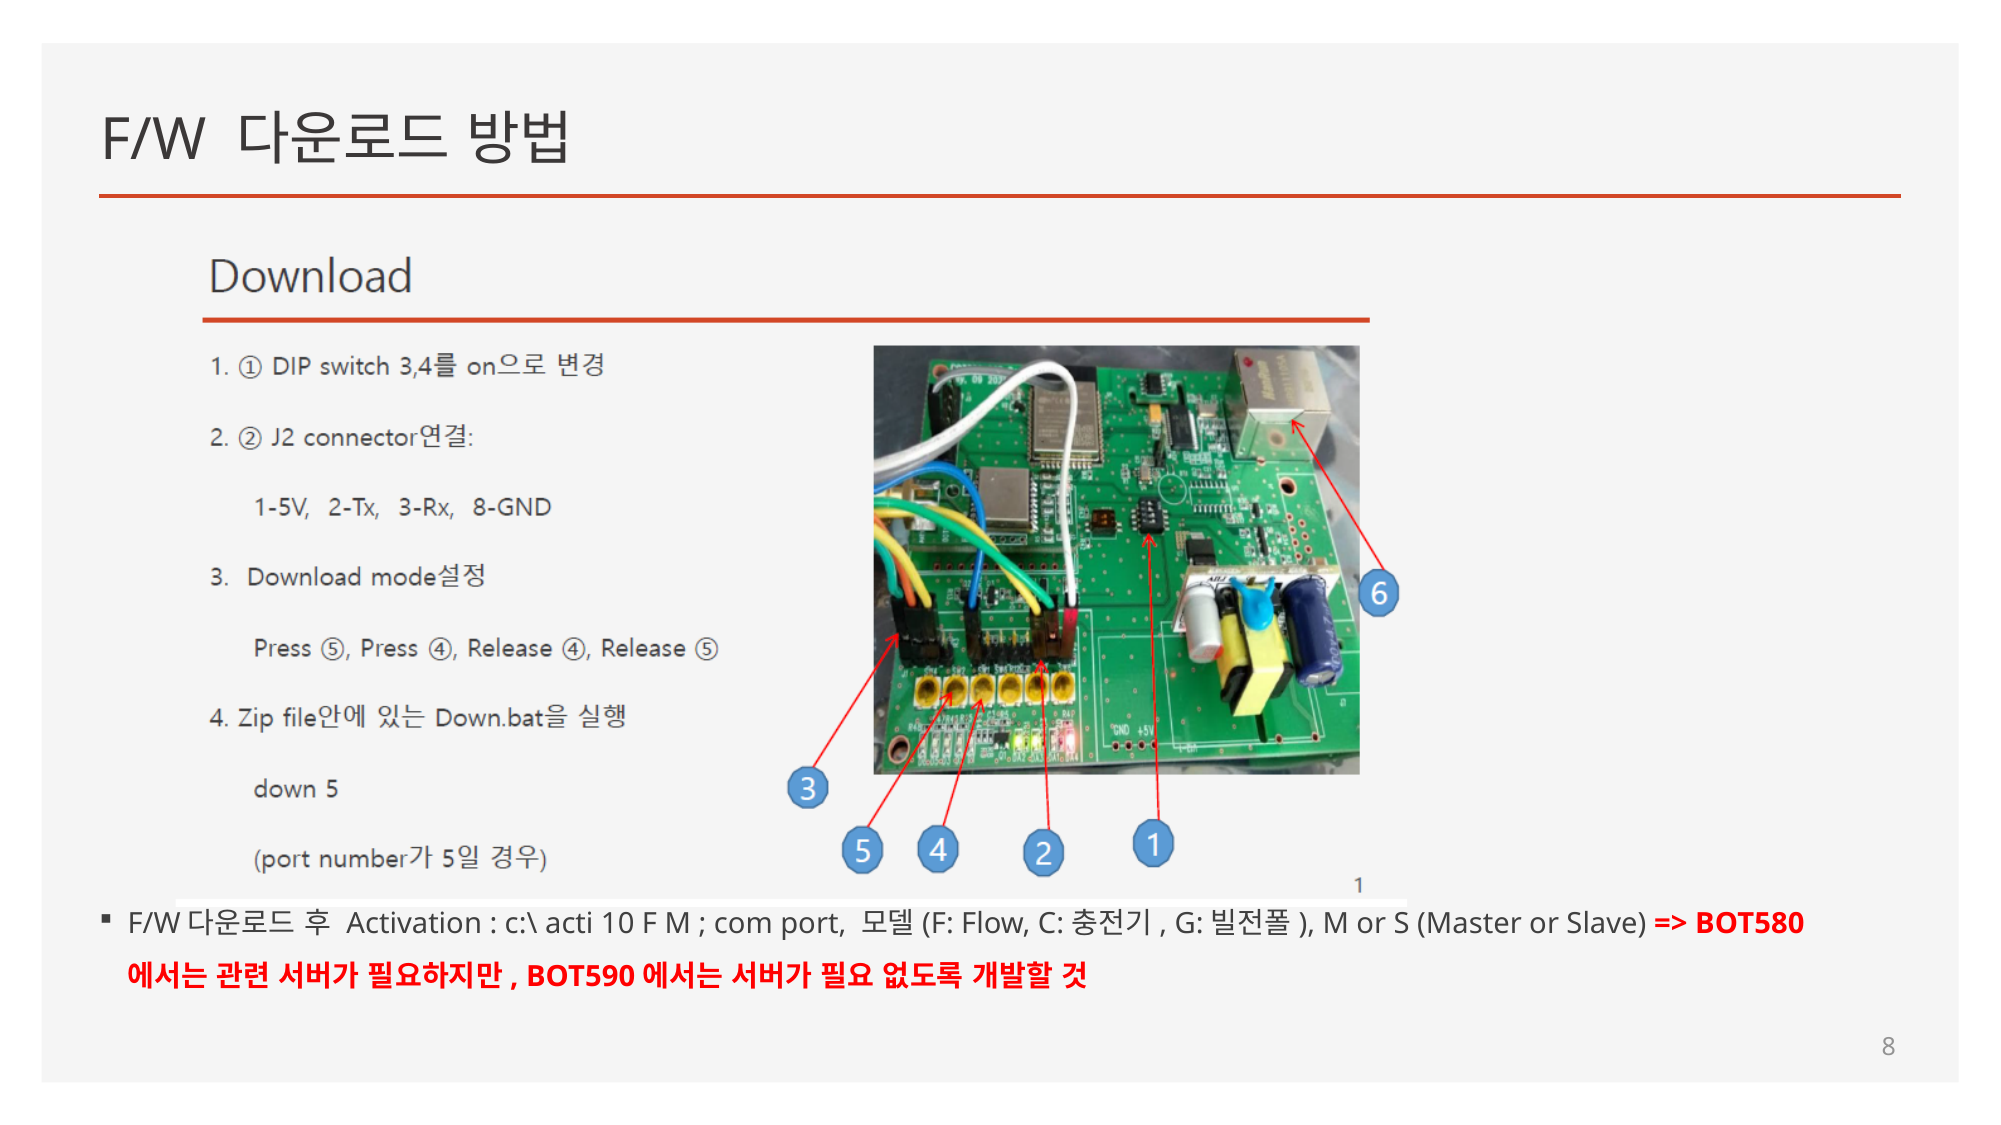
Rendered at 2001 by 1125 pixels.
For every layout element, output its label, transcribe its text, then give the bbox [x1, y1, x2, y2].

picture [175, 220, 1408, 907]
slide_number 8 [1373, 1017, 1911, 1078]
title F/W 다운로드 방법 [85, 73, 1214, 179]
list F/W다운로드 후 Activation : c:\ acti 10 F M ; com port, 모델(F: Flow, C:충전기, G:빌전폴), M or S (Master or Slave) => BOT580에서는 관련 서버가 필요하지만, BOT590에서는 서버가 필요 없도록 개발할 것 [84, 879, 1904, 1070]
